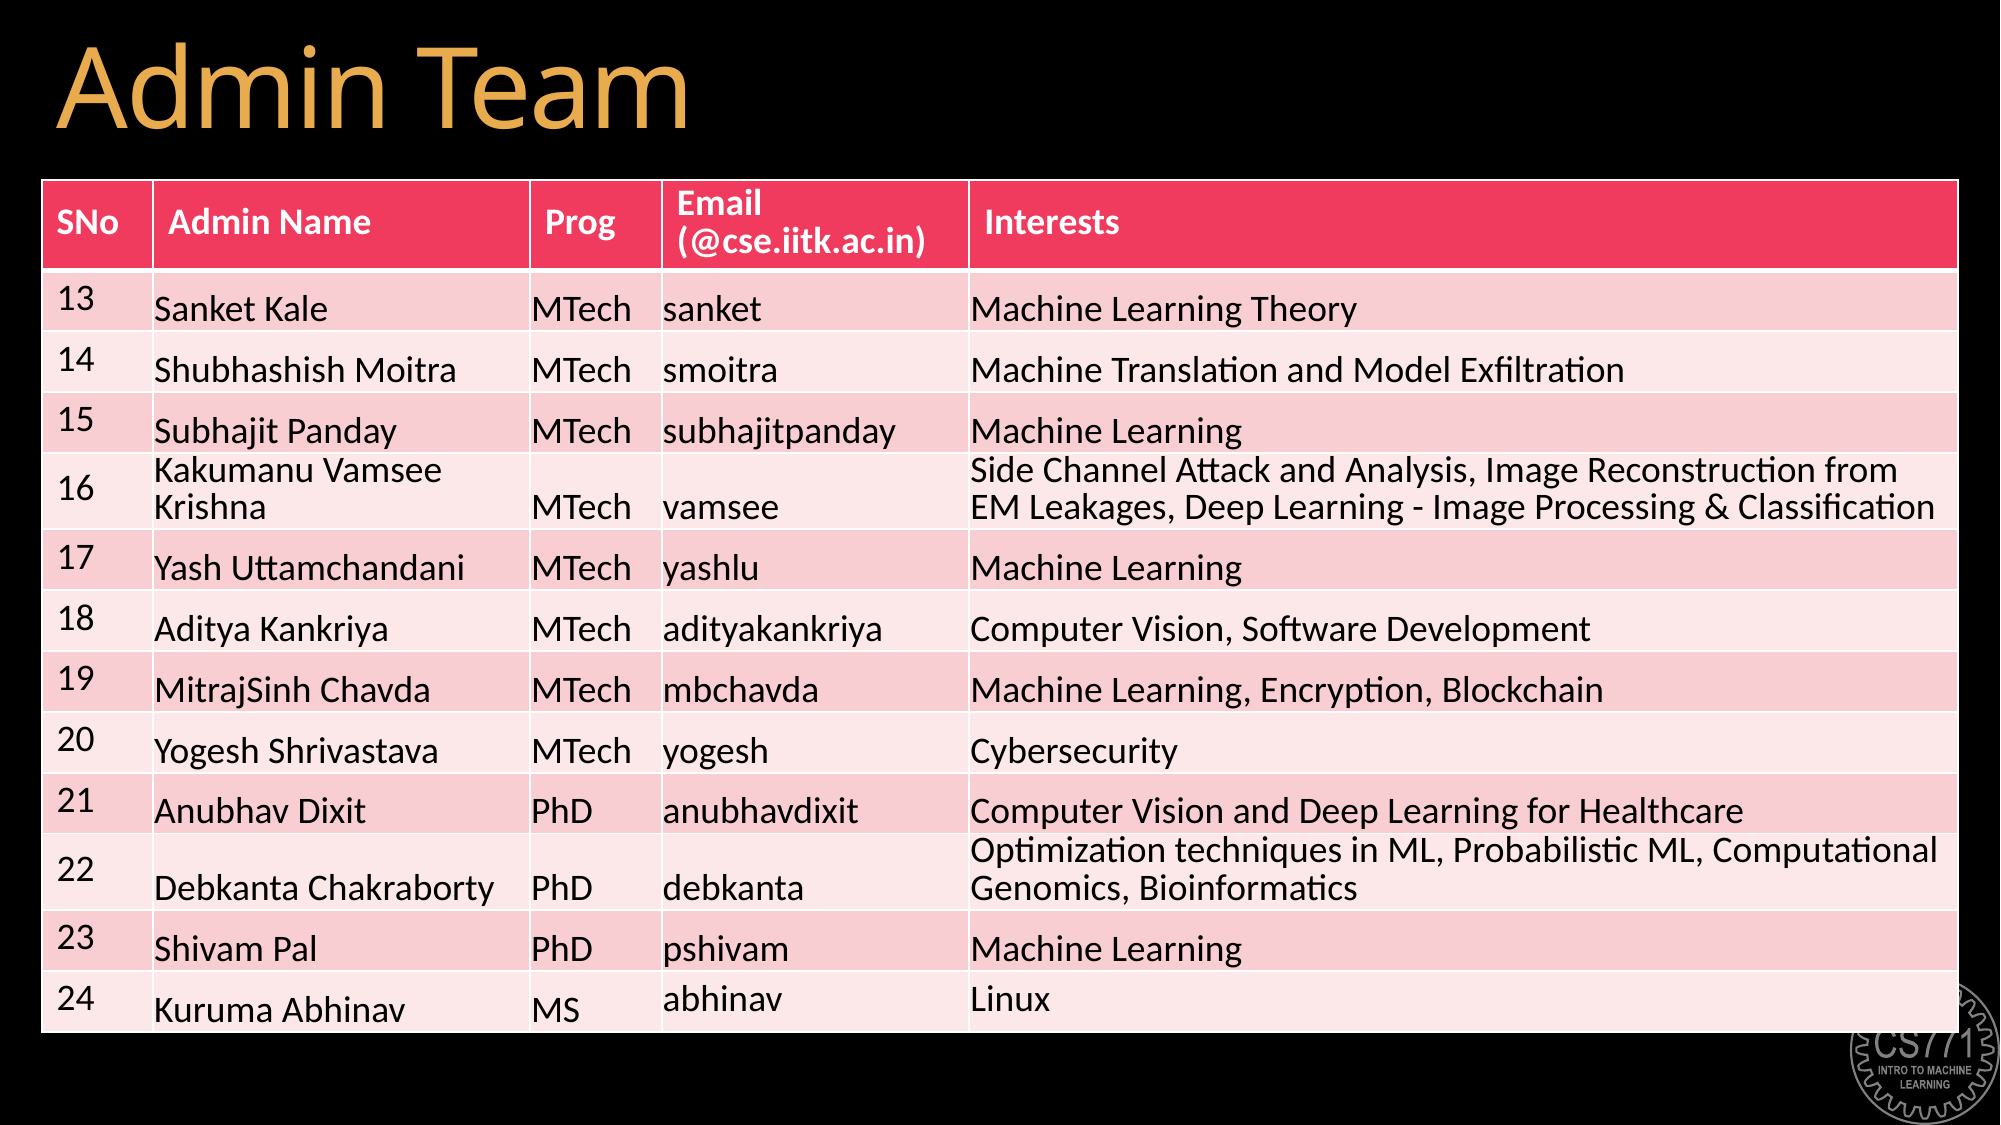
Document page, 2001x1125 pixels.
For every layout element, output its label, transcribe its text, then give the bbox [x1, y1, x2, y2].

table_cell 22 [43, 834, 152, 909]
table_cell 13 [43, 273, 152, 330]
table_cell Shivam Pal [154, 911, 529, 970]
table_cell Sanket Kale [154, 273, 529, 330]
table_cell Kakumanu Vamsee Krishna [154, 454, 529, 528]
table_header Prog [531, 181, 661, 268]
table_cell MS [531, 972, 661, 1031]
table_cell subhajitpanday [663, 393, 968, 452]
table_header Email (@cse.iitk.ac.in) [663, 181, 968, 268]
table_cell yashlu [663, 530, 968, 589]
table_cell 17 [43, 530, 152, 589]
table_cell adityakankriya [663, 591, 968, 650]
table_cell smoitra [663, 332, 968, 391]
table_cell pshivam [663, 911, 968, 970]
table_cell Computer Vision, Software Development [970, 591, 1957, 650]
table_cell MTech [531, 273, 661, 330]
table_header Admin Name [154, 181, 529, 268]
table_cell Cybersecurity [970, 713, 1957, 772]
table_cell debkanta [663, 834, 968, 909]
table_cell Subhajit Panday [154, 393, 529, 452]
table_cell PhD [531, 774, 661, 833]
table_cell Linux [970, 972, 1957, 1031]
table_cell abhinav [663, 972, 968, 1031]
table_cell Anubhav Dixit [154, 774, 529, 833]
table_cell sanket [663, 273, 968, 330]
table_cell PhD [531, 834, 661, 909]
table_cell 15 [43, 393, 152, 452]
table_header SNo [43, 181, 152, 268]
table_cell yogesh [663, 713, 968, 772]
table_cell mbchavda [663, 652, 968, 711]
table_cell 24 [43, 972, 152, 1031]
table_cell MTech [531, 530, 661, 589]
table_cell 20 [43, 713, 152, 772]
table_header Interests [970, 181, 1957, 268]
table_cell Kuruma Abhinav [154, 972, 529, 1031]
table_cell Shubhashish Moitra [154, 332, 529, 391]
table_cell 16 [43, 454, 152, 528]
table_cell Optimization techniques in ML, Probabilistic ML, Computational Genomics, Bioinformatics [970, 834, 1957, 909]
table_cell Machine Translation and Model Exfiltration [970, 332, 1957, 391]
table_cell 21 [43, 774, 152, 833]
table_cell MTech [531, 393, 661, 452]
table_cell Machine Learning [970, 911, 1957, 970]
table_cell Machine Learning, Encryption, Blockchain [970, 652, 1957, 711]
table_cell PhD [531, 911, 661, 970]
table_cell 14 [43, 332, 152, 391]
table_cell Yash Uttamchandani [154, 530, 529, 589]
table_cell Machine Learning [970, 530, 1957, 589]
table_cell MTech [531, 652, 661, 711]
table_cell Side Channel Attack and Analysis, Image Reconstruction from EM Leakages, Deep Learning - Image Processing & Classification [970, 454, 1957, 528]
table_cell MitrajSinh Chavda [154, 652, 529, 711]
table_cell 23 [43, 911, 152, 970]
table_cell Aditya Kankriya [154, 591, 529, 650]
table_cell vamsee [663, 454, 968, 528]
table_cell 18 [43, 591, 152, 650]
table_cell 19 [43, 652, 152, 711]
table_cell MTech [531, 332, 661, 391]
table_cell MTech [531, 713, 661, 772]
table_cell Computer Vision and Deep Learning for Healthcare [970, 774, 1957, 833]
table_cell MTech [531, 454, 661, 528]
title Admin Team [41, 5, 1945, 179]
table_cell Debkanta Chakraborty [154, 834, 529, 909]
table_cell Machine Learning [970, 393, 1957, 452]
table_cell anubhavdixit [663, 774, 968, 833]
table_cell Yogesh Shrivastava [154, 713, 529, 772]
table_cell Machine Learning Theory [970, 273, 1957, 330]
table_cell MTech [531, 591, 661, 650]
